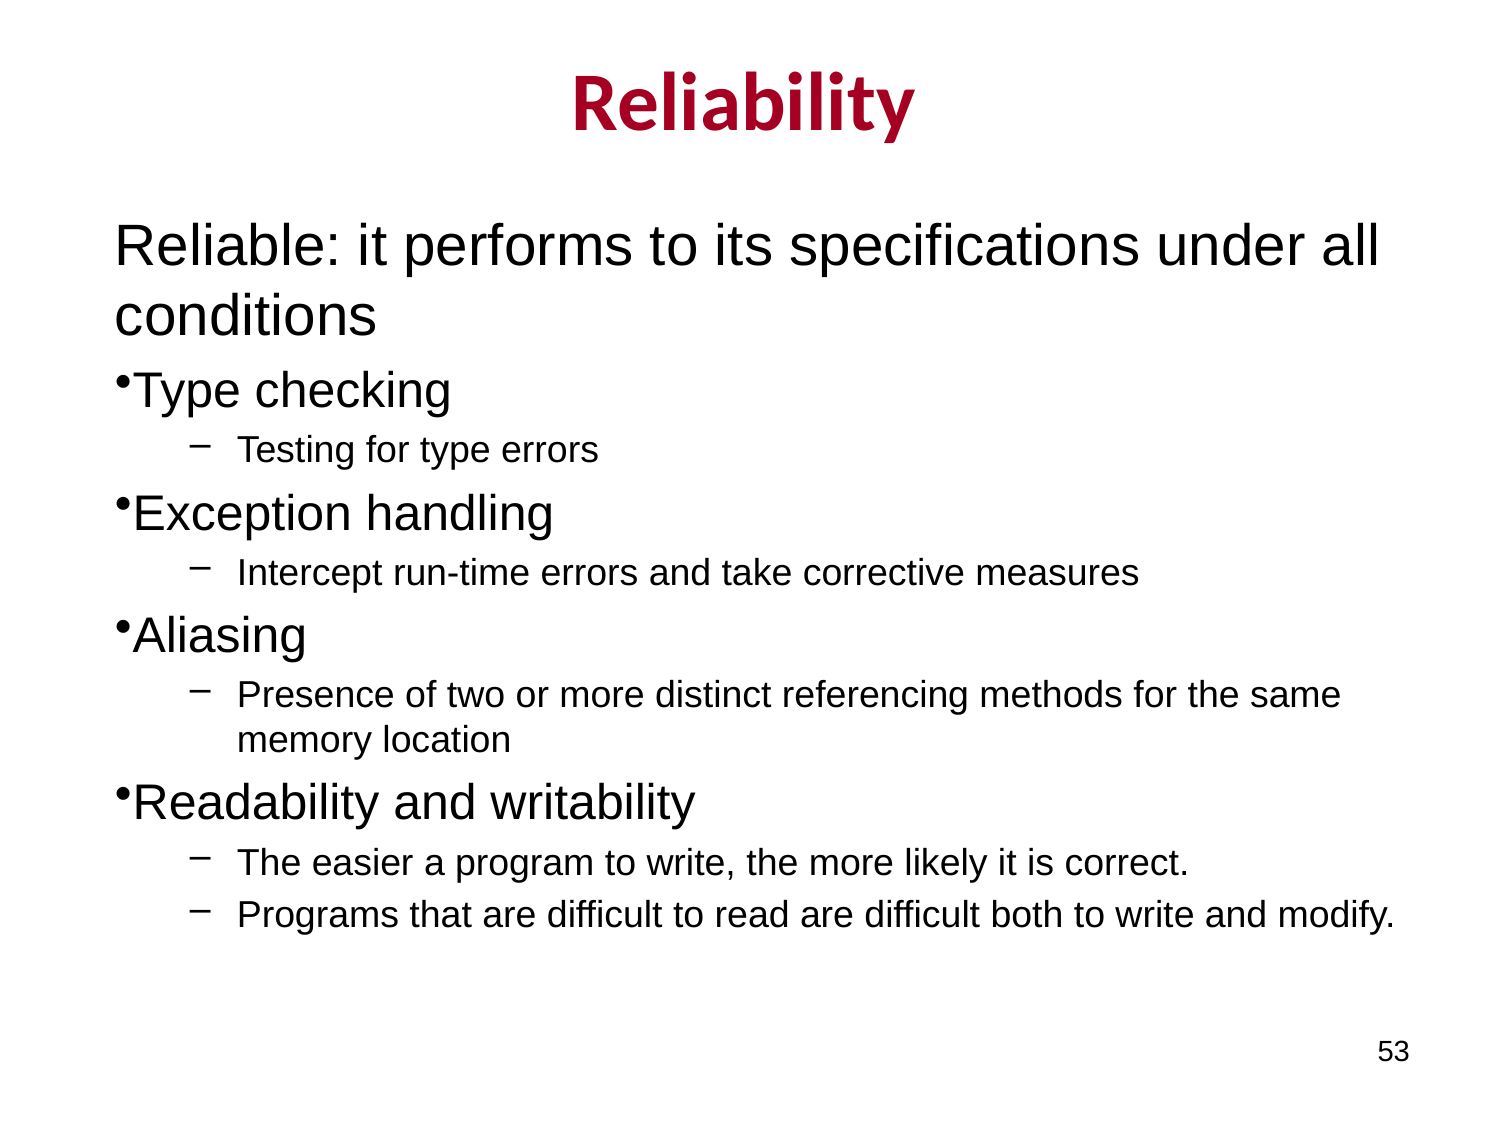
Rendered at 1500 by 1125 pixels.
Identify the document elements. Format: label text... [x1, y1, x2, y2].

slide_number 53 [1074, 1024, 1425, 1103]
title Reliability [24, 45, 1463, 150]
list Reliable: it performs to its specifications under all conditions Type checking Testing for type errors Exception handling Intercept run-time errors and take corrective measures Aliasing Presence of two or more distinct referencing methods for the same memory location Readability and writability The easier a program to write, the more likely it is correct. Programs that are difficult to read are difficult both to write and modify. [99, 200, 1438, 950]
